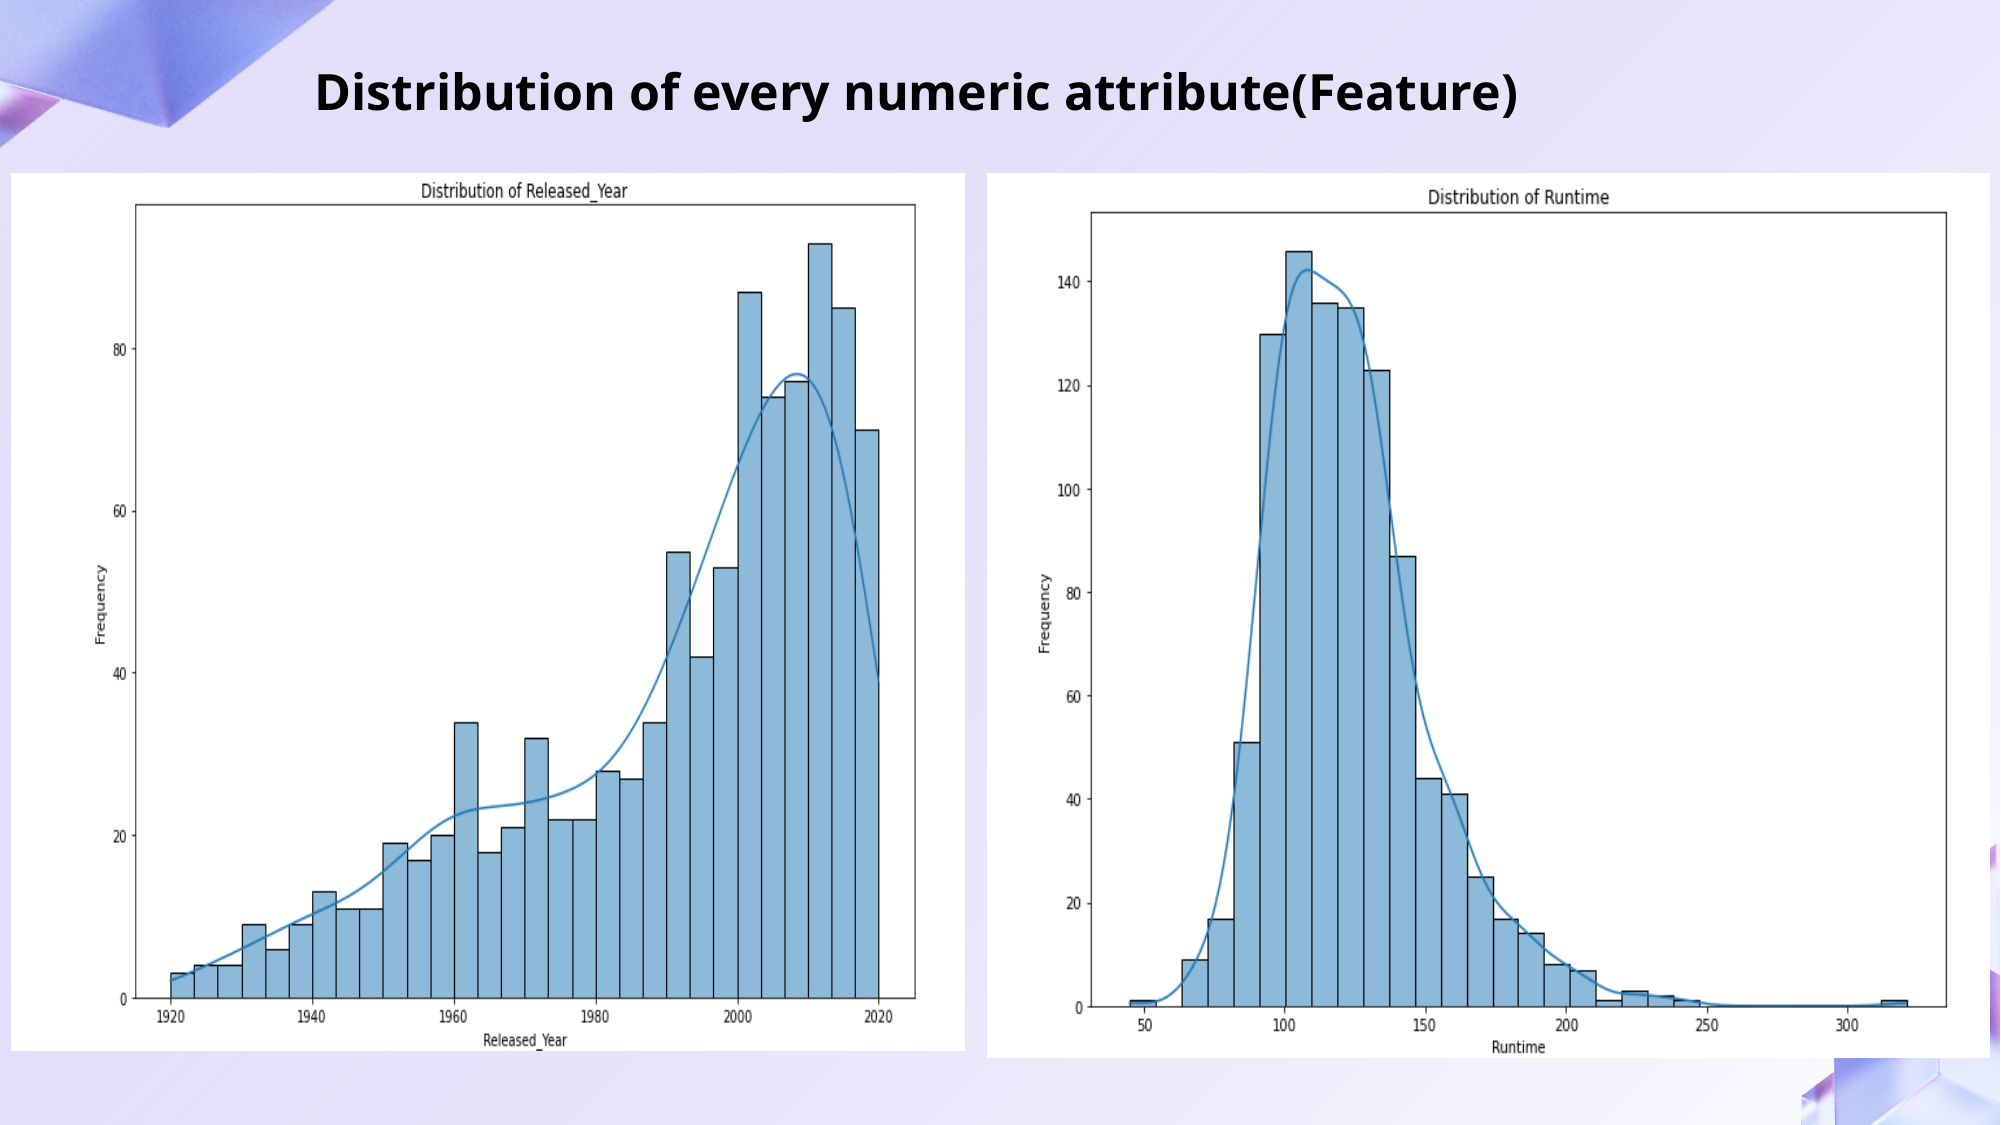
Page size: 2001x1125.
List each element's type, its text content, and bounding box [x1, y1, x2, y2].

text_box Distribution of every numeric attribute(Feature) [300, 53, 1730, 166]
picture [987, 173, 2000, 1125]
picture [0, 0, 965, 1051]
